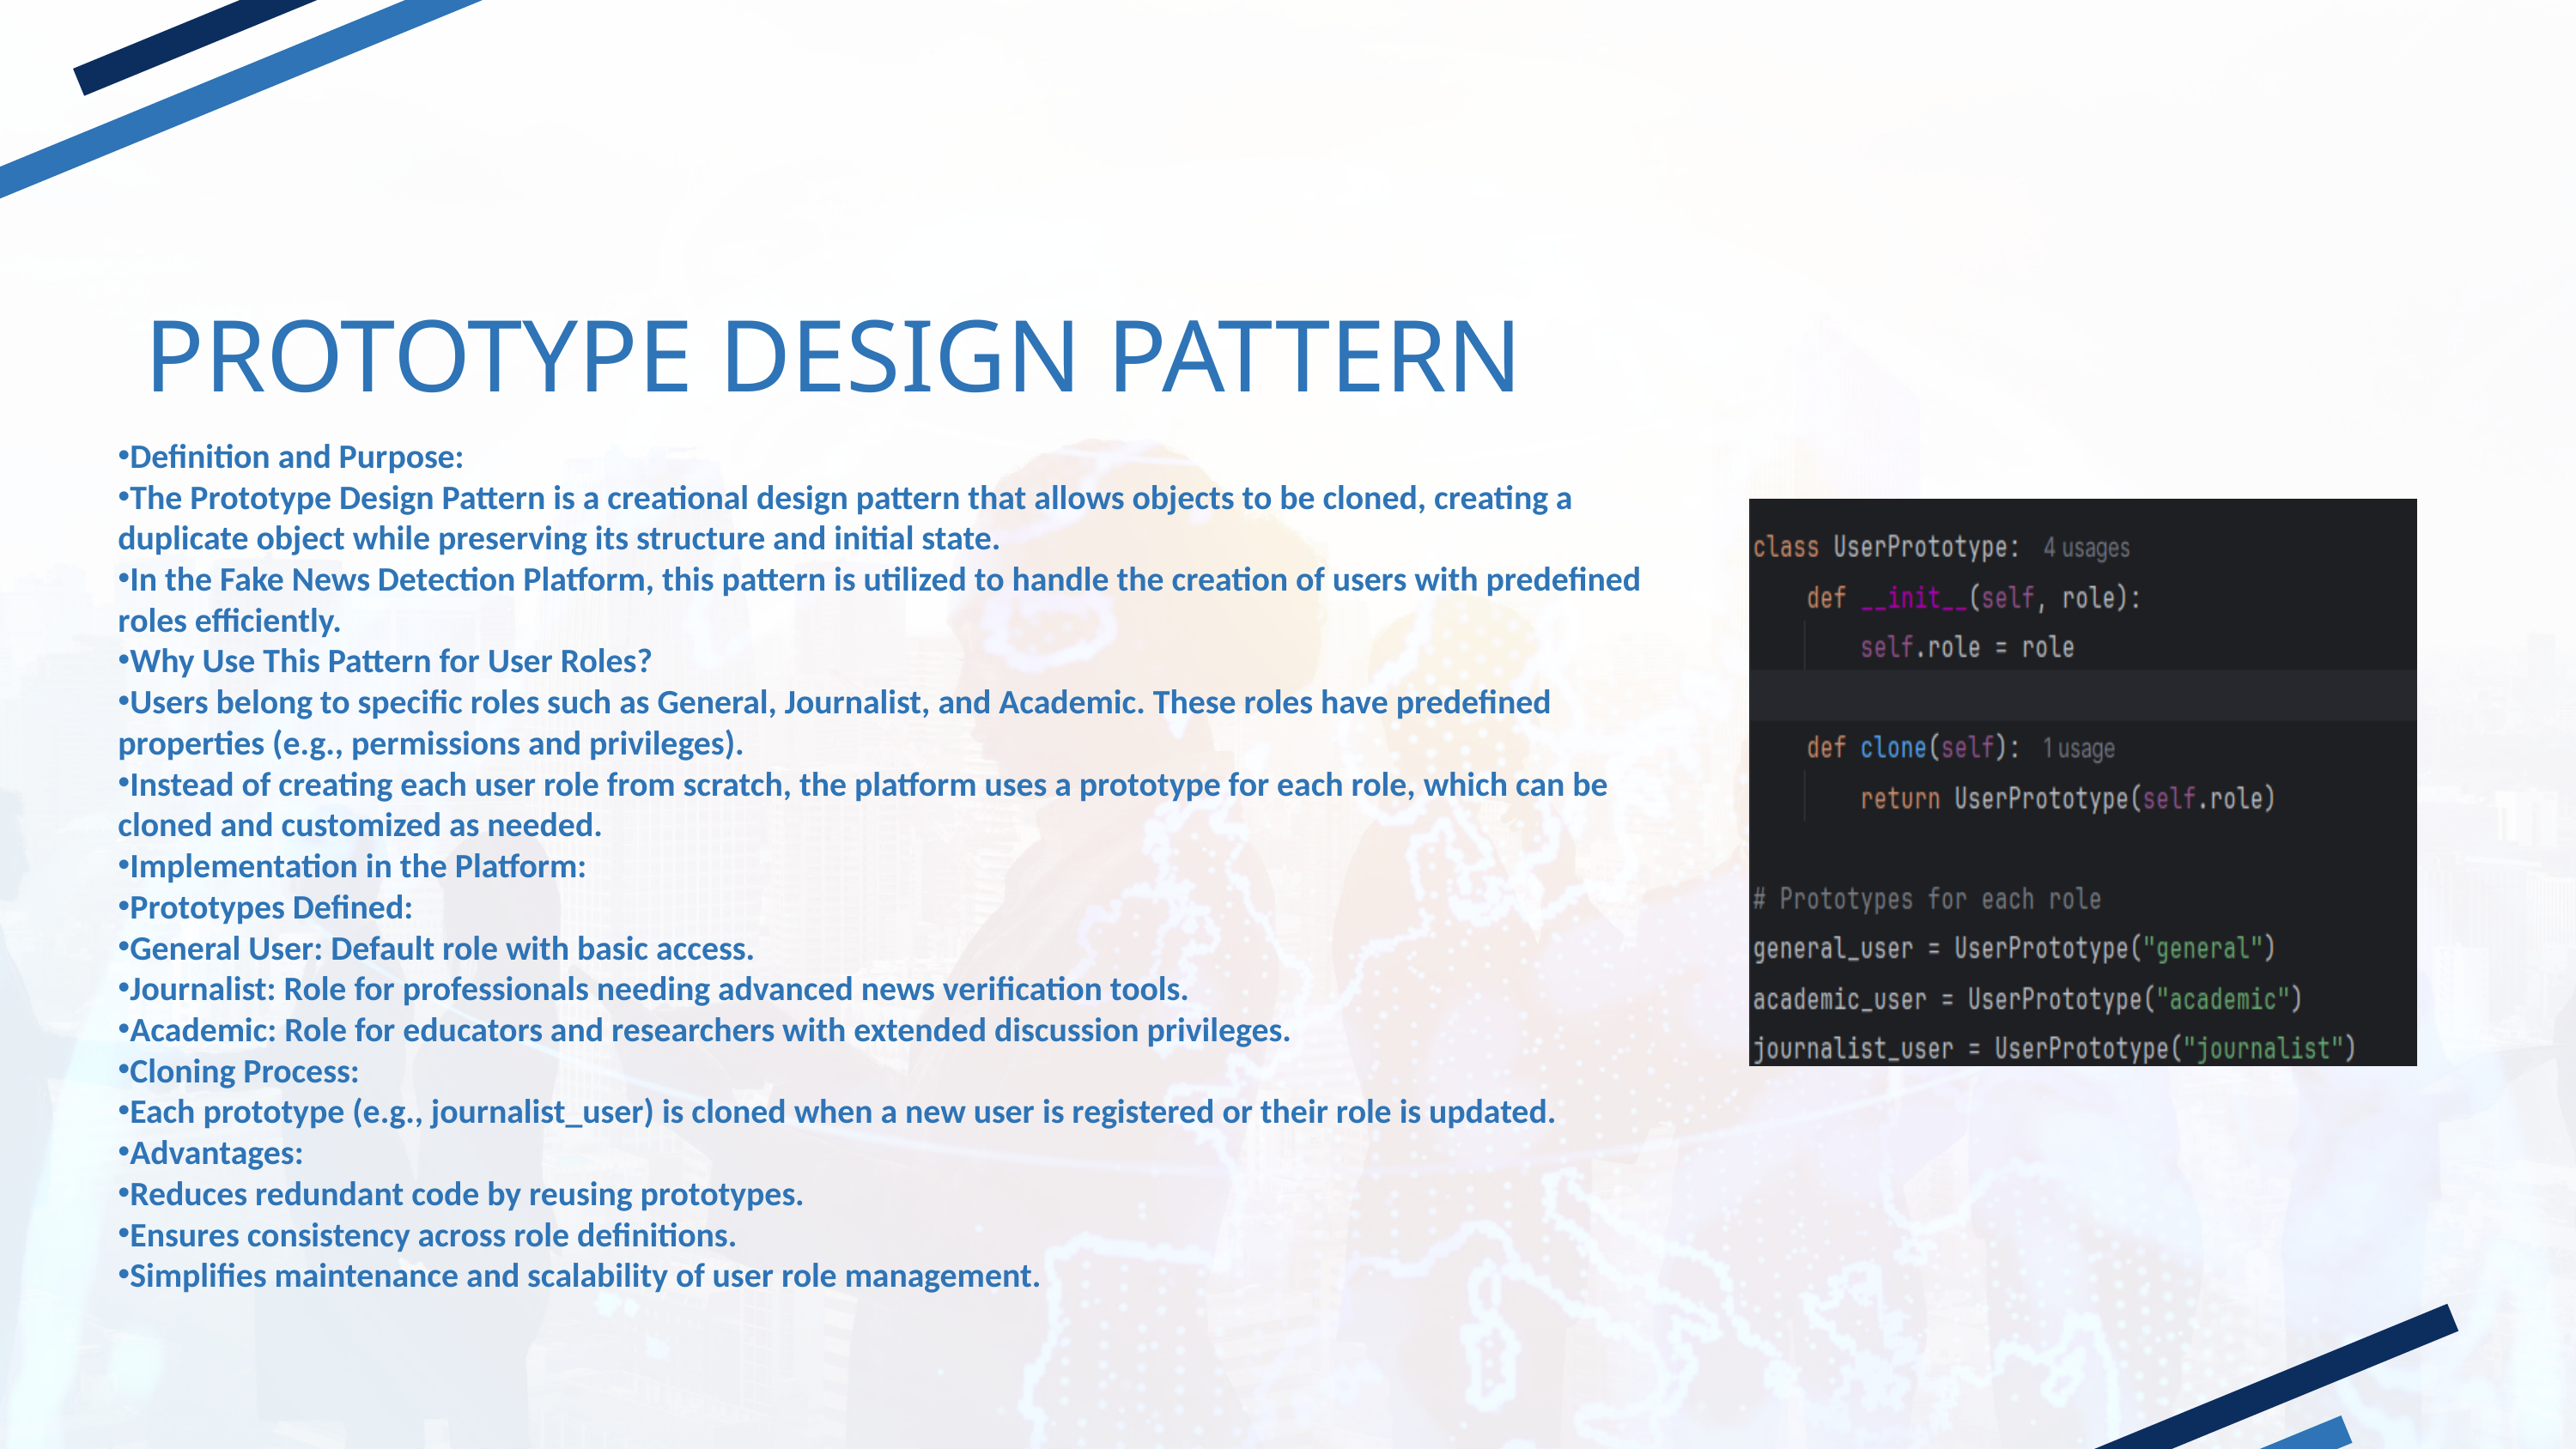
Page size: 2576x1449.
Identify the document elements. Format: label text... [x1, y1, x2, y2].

text_box [0, 0, 2576, 1449]
picture [1749, 499, 2417, 1066]
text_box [0, 40, 671, 71]
text_box PROTOTYPE DESIGN PATTERN [144, 273, 1783, 412]
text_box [1753, 1440, 2481, 1449]
text_box Definition and Purpose: The Prototype Design Pattern is a creational design pattern that allows objects to be cloned, creating a duplicate object while preserving its structure and initial state. In the Fake News Detection Platform, this pattern is utilized to handle the creation of users with predefined roles efficiently. Why Use This Pattern for User Roles? Users belong to specific roles such as General, Journalist, and Academic. These roles have predefined properties (e.g., permissions and privileges). Instead of creating each user role from scratch, the platform uses a prototype for each role, which can be cloned and customized as needed. Implementation in the Platform: Prototypes Defined: General User: Default role with basic access. Journalist: Role for professionals needing advanced news verification tools. Academic: Role for educators and researchers with extended discussion privileges. Cloning Process: Each prototype (e.g., journalist_user) is cloned when a new user is registered or their role is updated. Advantages: Reduces redundant code by reusing prototypes. Ensures consistency across role definitions. Simplifies maintenance and scalability of user role management. [118, 433, 1651, 1342]
